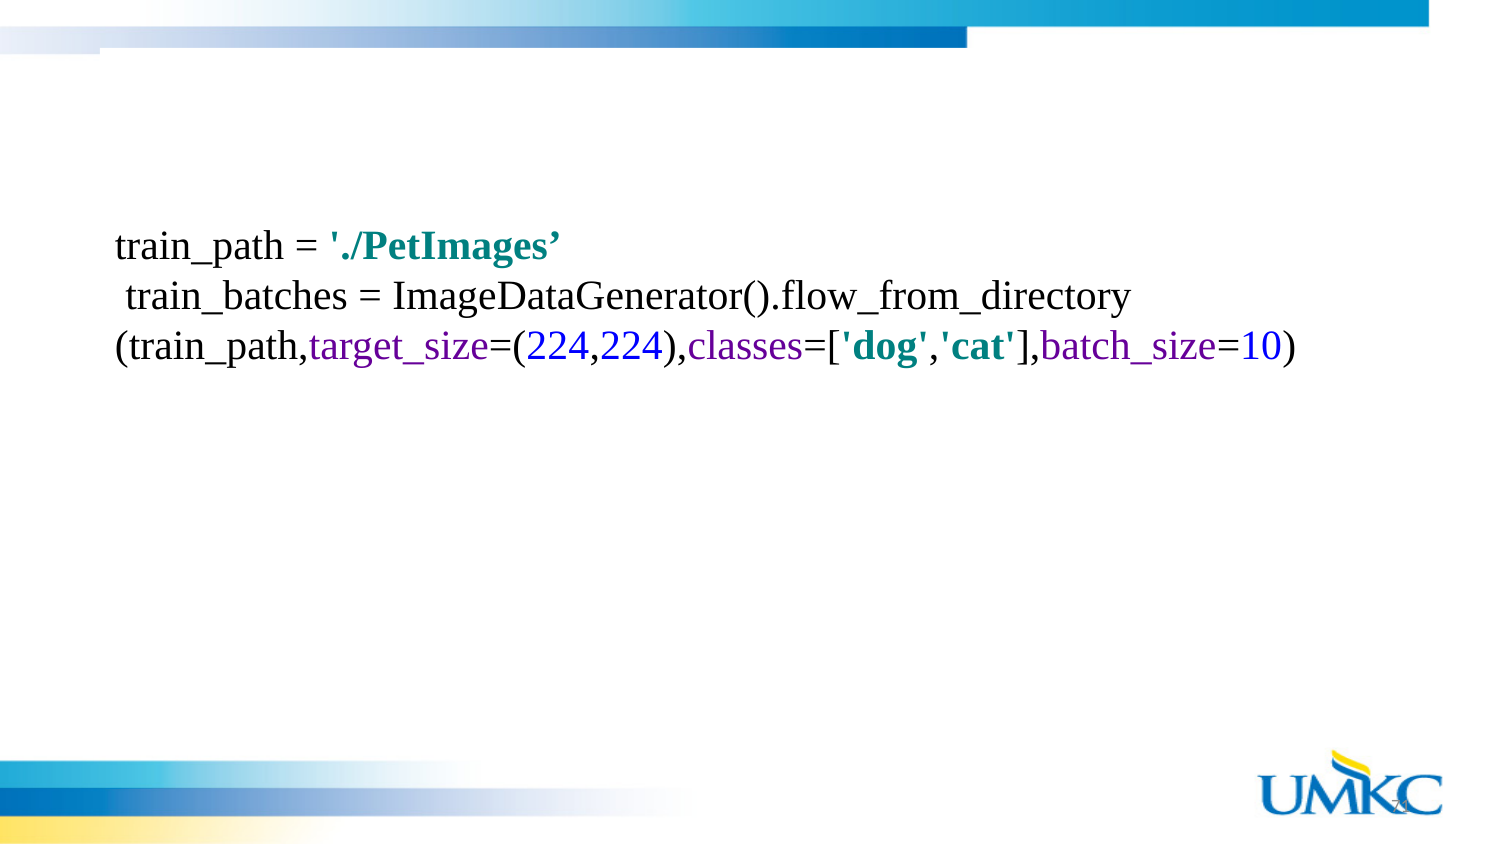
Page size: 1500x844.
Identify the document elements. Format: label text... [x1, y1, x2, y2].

slide_number 71 [1074, 782, 1425, 827]
title Reading image files [75, 33, 1425, 175]
list train_path = './PetImages’ train_batches = ImageDataGenerator().flow_from_directory (train_path,target_size=(224,224),classes=['dog','cat'],batch_size=10) [99, 47, 1375, 538]
picture [0, 0, 1500, 844]
